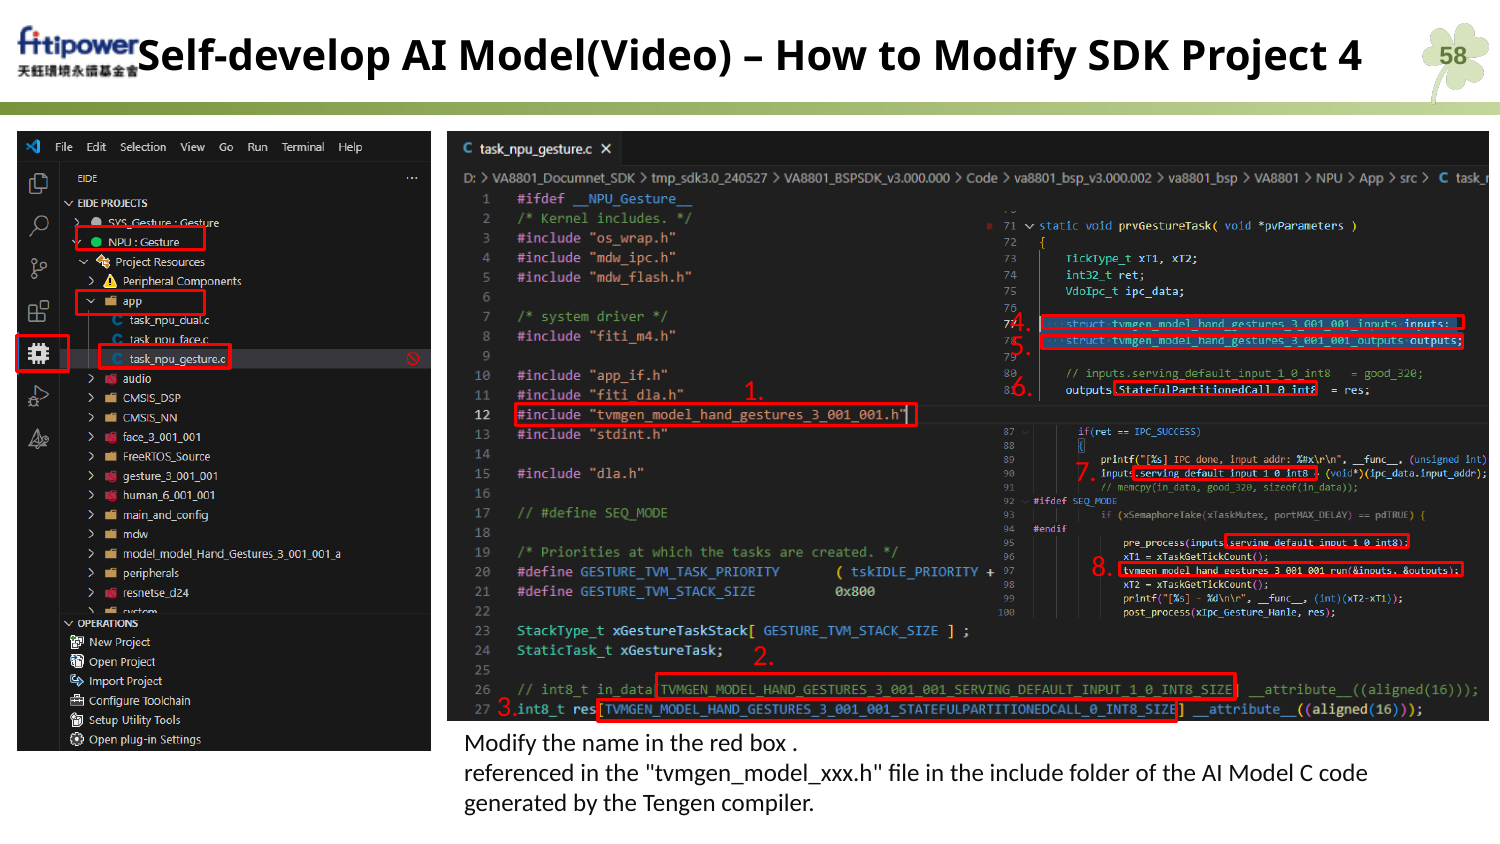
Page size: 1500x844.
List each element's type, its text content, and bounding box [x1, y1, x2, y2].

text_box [986, 210, 1471, 401]
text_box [16, 131, 432, 752]
title Self-develop AI Model(Video) – How to Modify SDK Project 4 [0, 13, 1500, 95]
picture [1404, 95, 1500, 115]
text_box Modify the name in the red box . referenced in the "tvmgen_model_xxx.h" file in the include folder of the AI Model C code generated by the Tengen compiler. [449, 729, 1474, 824]
slide_number 58 [1417, 32, 1490, 77]
picture [447, 131, 1489, 722]
